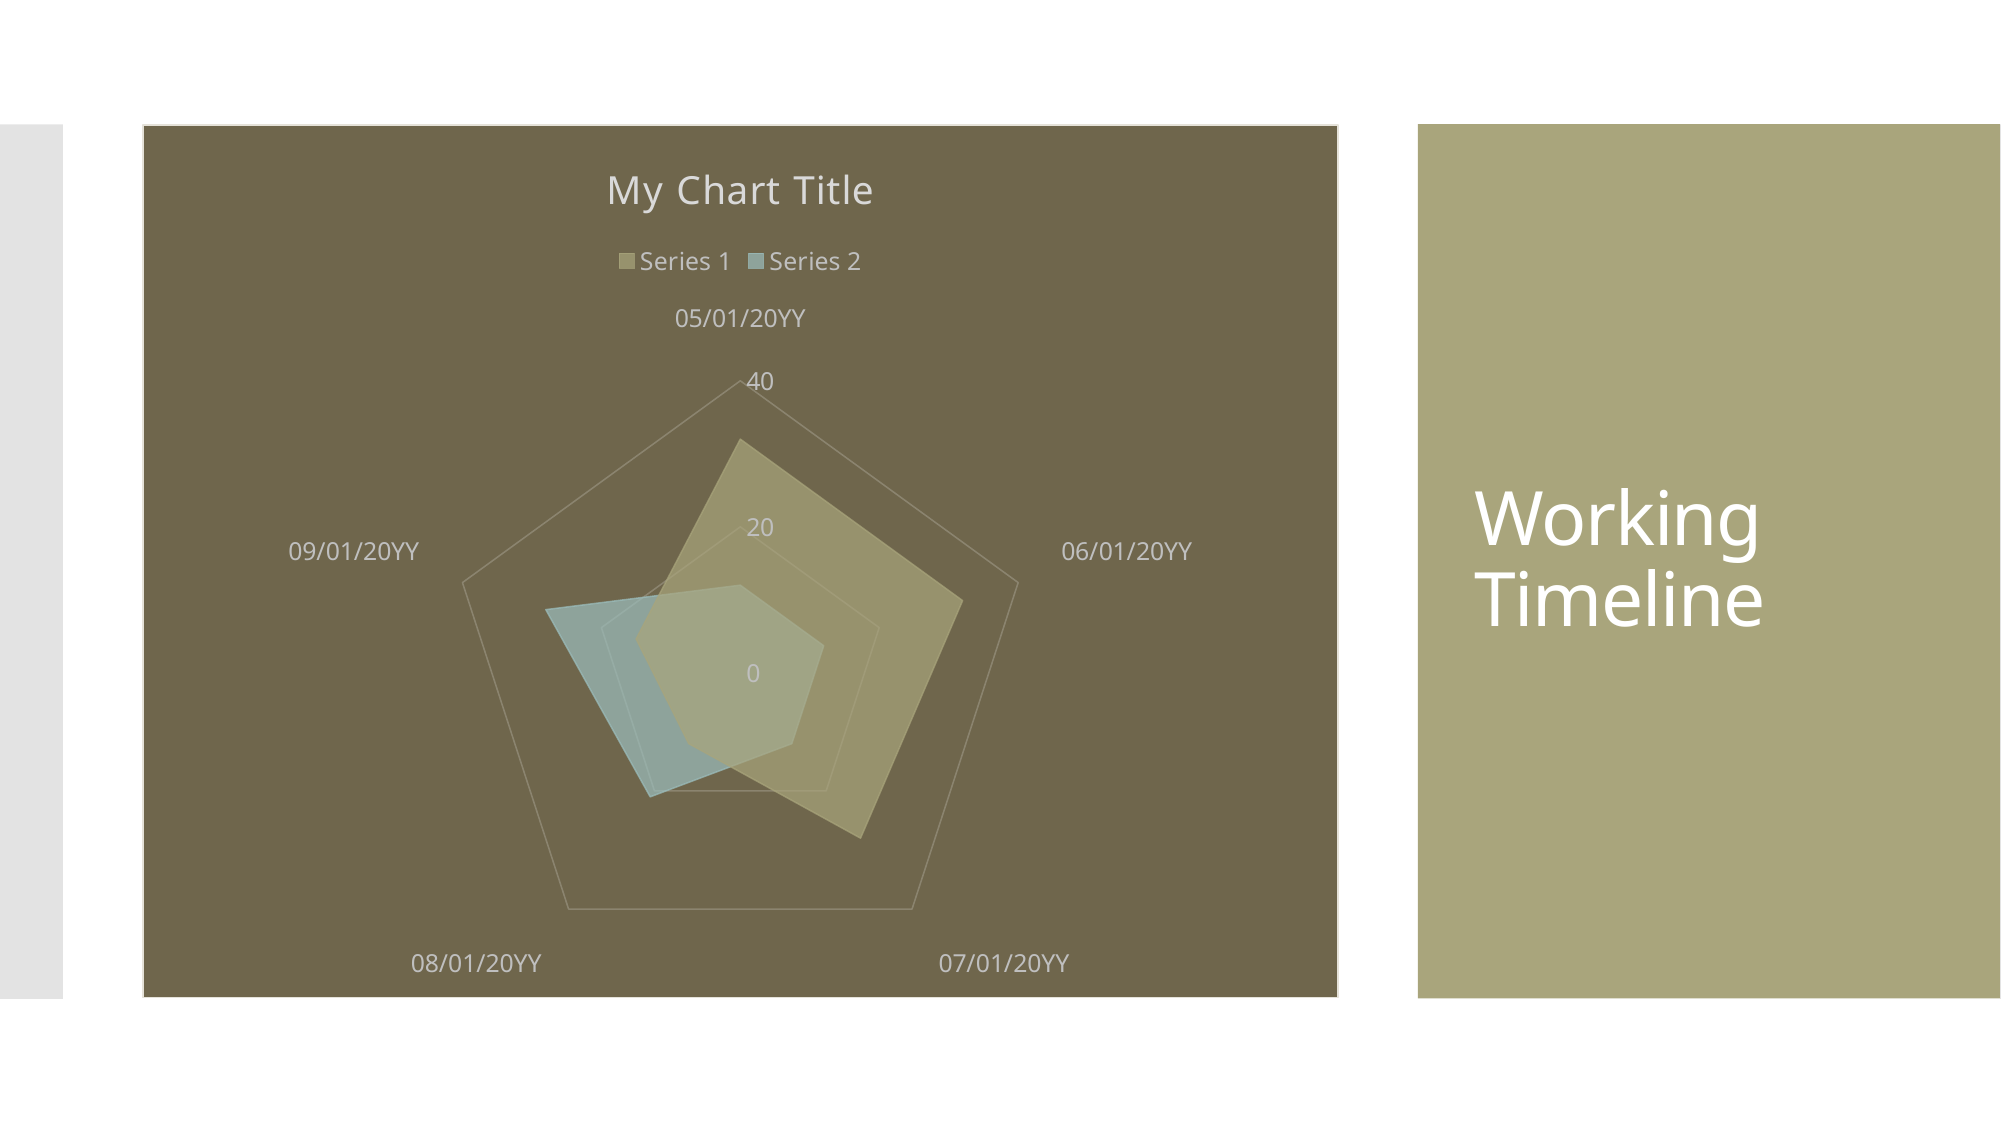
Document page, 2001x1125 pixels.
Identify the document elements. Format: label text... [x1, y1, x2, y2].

text_box [0, 124, 64, 1000]
title Working Timeline [1459, 184, 1943, 940]
text_box [1417, 123, 2000, 999]
text_box [0, 0, 2000, 1125]
chart [141, 123, 1339, 999]
